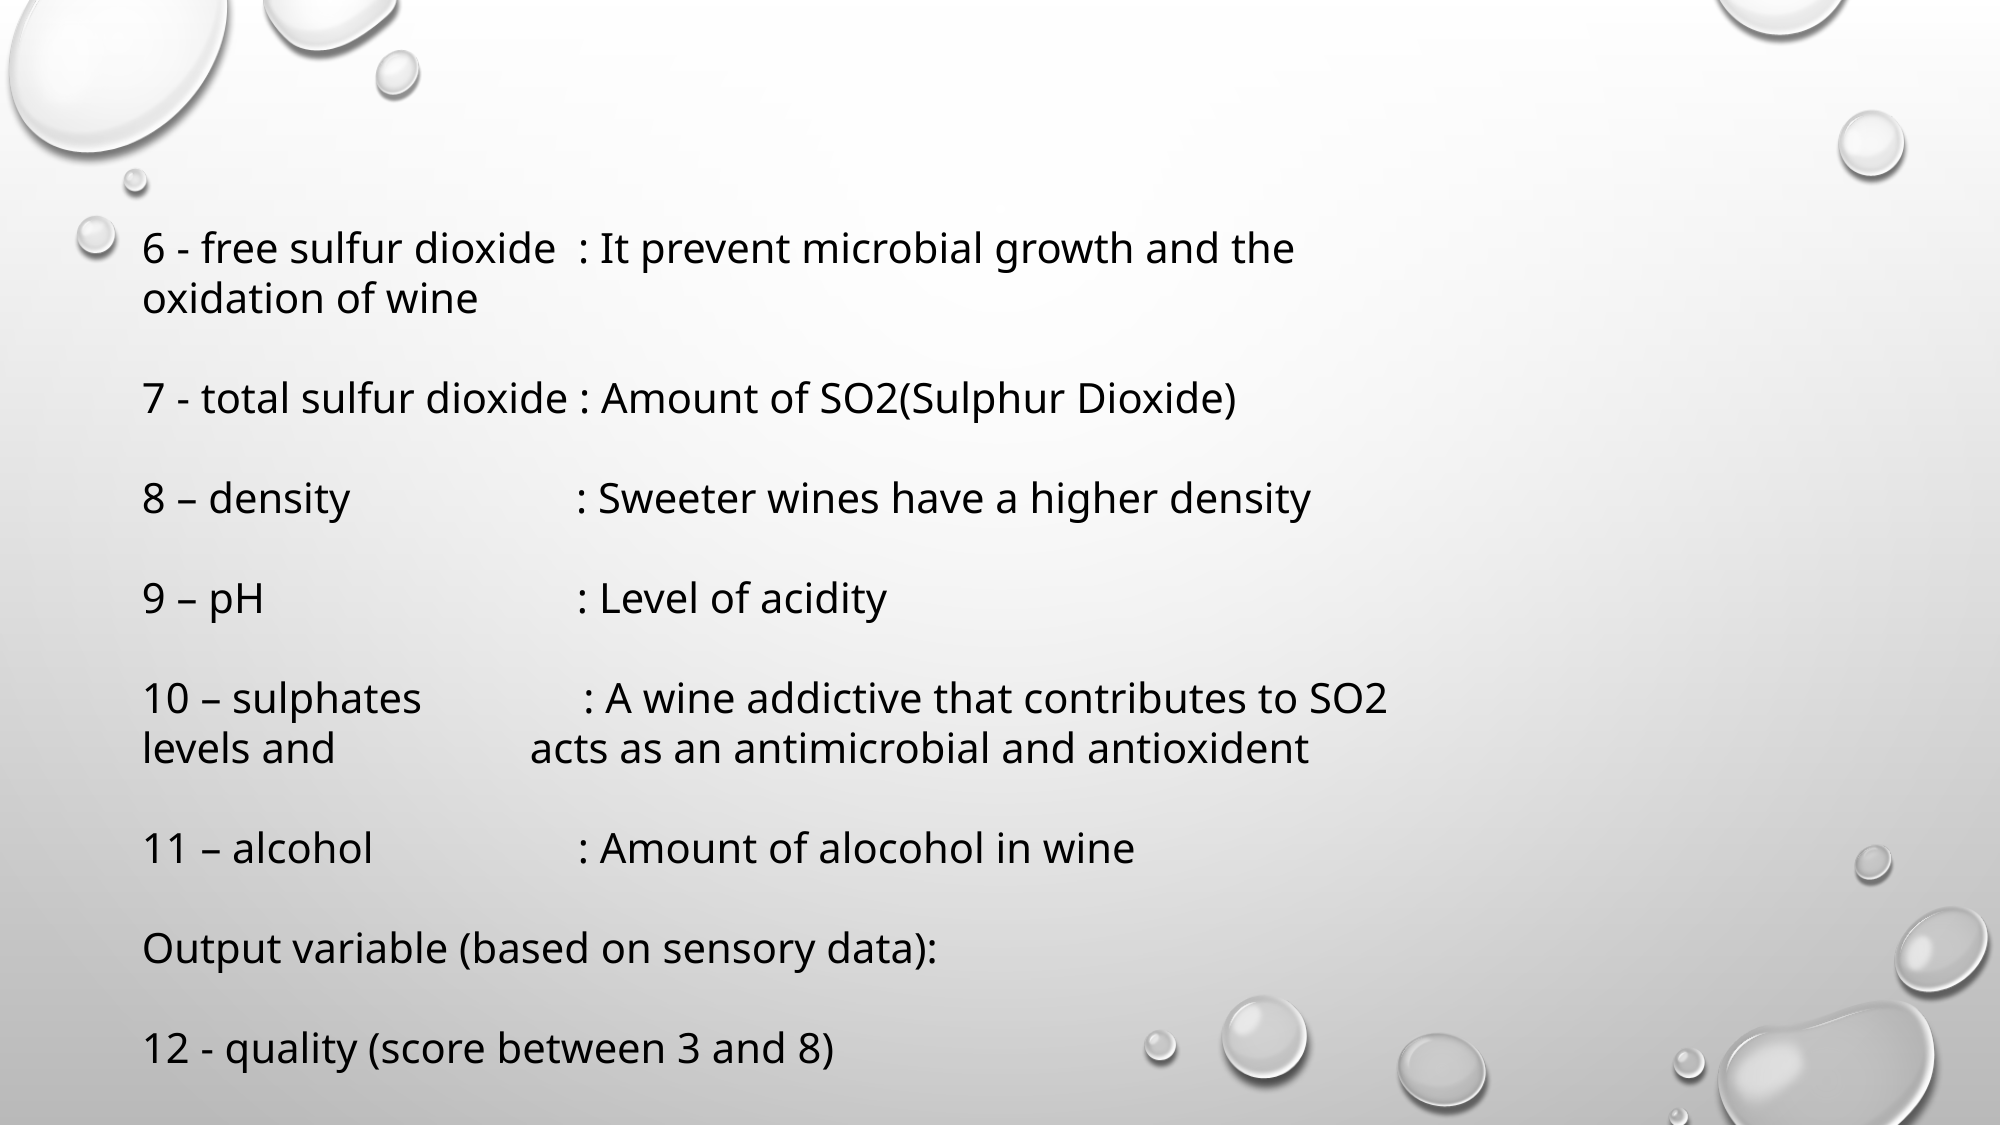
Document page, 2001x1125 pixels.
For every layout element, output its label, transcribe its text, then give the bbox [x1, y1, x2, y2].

text_box 6 - free sulfur dioxide : It prevent microbial growth and the oxidation of wine 7 - total sulfur dioxide : Amount of SO2(Sulphur Dioxide) 8 – density : Sweeter wines have a higher density 9 – pH : Level of acidity 10 – sulphates : A wine addictive that contributes to SO2 levels and acts as an antimicrobial and antioxident 11 – alcohol : Amount of alocohol in wine Output variable (based on sensory data): 12 - quality (score between 3 and 8) [127, 214, 1501, 1080]
picture [0, 0, 2000, 1125]
